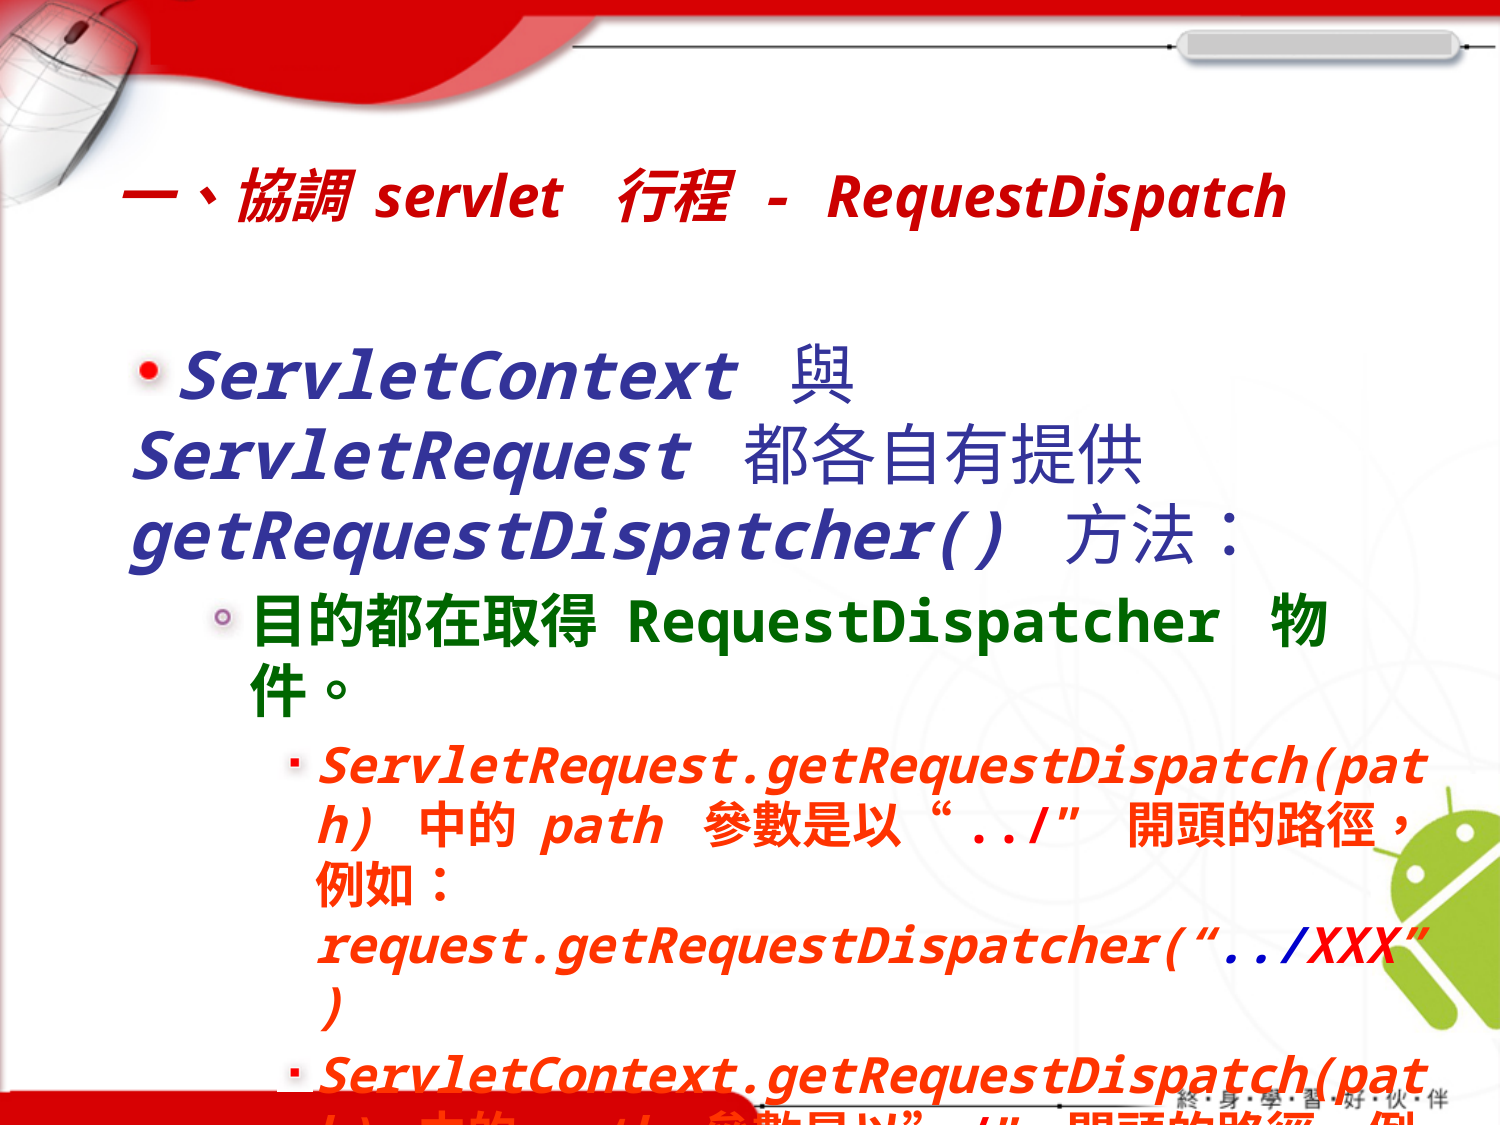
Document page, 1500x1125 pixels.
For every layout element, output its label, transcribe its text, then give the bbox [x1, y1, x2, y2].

picture [0, 0, 1500, 1125]
list ServletContext 與 ServletRequest 都各自有提供 getRequestDispatcher() 方法： 目的都在取得 RequestDispatcher 物件。 ServletRequest.getRequestDispatch(path) 中的 path 參數是以“../” 開頭的路徑，例如：request.getRequestDispatcher(“../XXX”) ServletContext.getRequestDispatch(path) 中的 path 參數是以”/” 開頭的路徑，例如：context.getRequestDispatcher(“/XXX”) 。 [112, 324, 1459, 1000]
title 一、協調 servlet 行程 - RequestDispatch [100, 99, 1463, 288]
